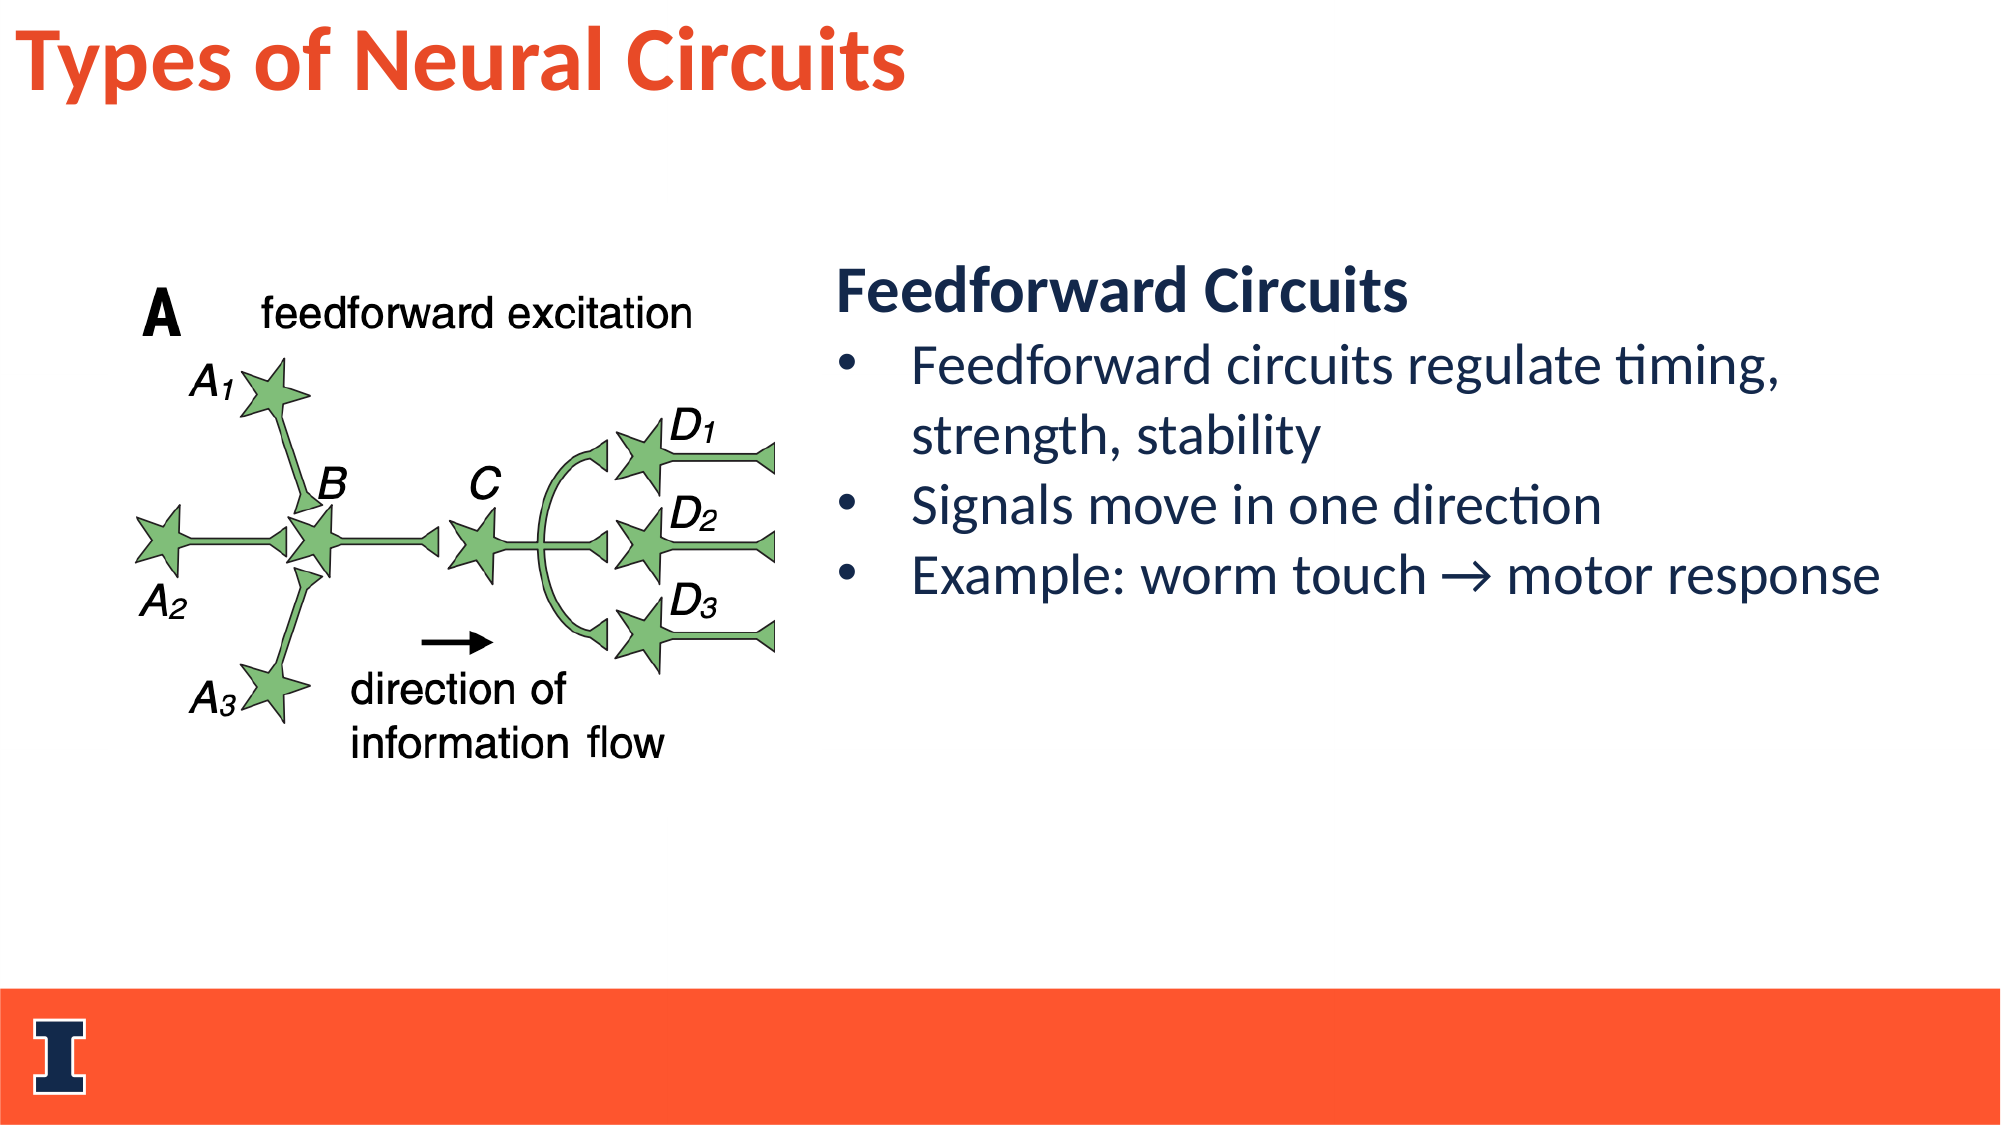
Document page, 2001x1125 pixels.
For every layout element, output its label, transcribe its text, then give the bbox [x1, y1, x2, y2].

text_box Types of Neural Circuits [0, 0, 1884, 121]
text_box Feedforward Circuits Feedforward circuits regulate timing, strength, stability Signals move in one direction Example: worm touch → motor response [823, 238, 2000, 684]
picture [0, 0, 2001, 1125]
